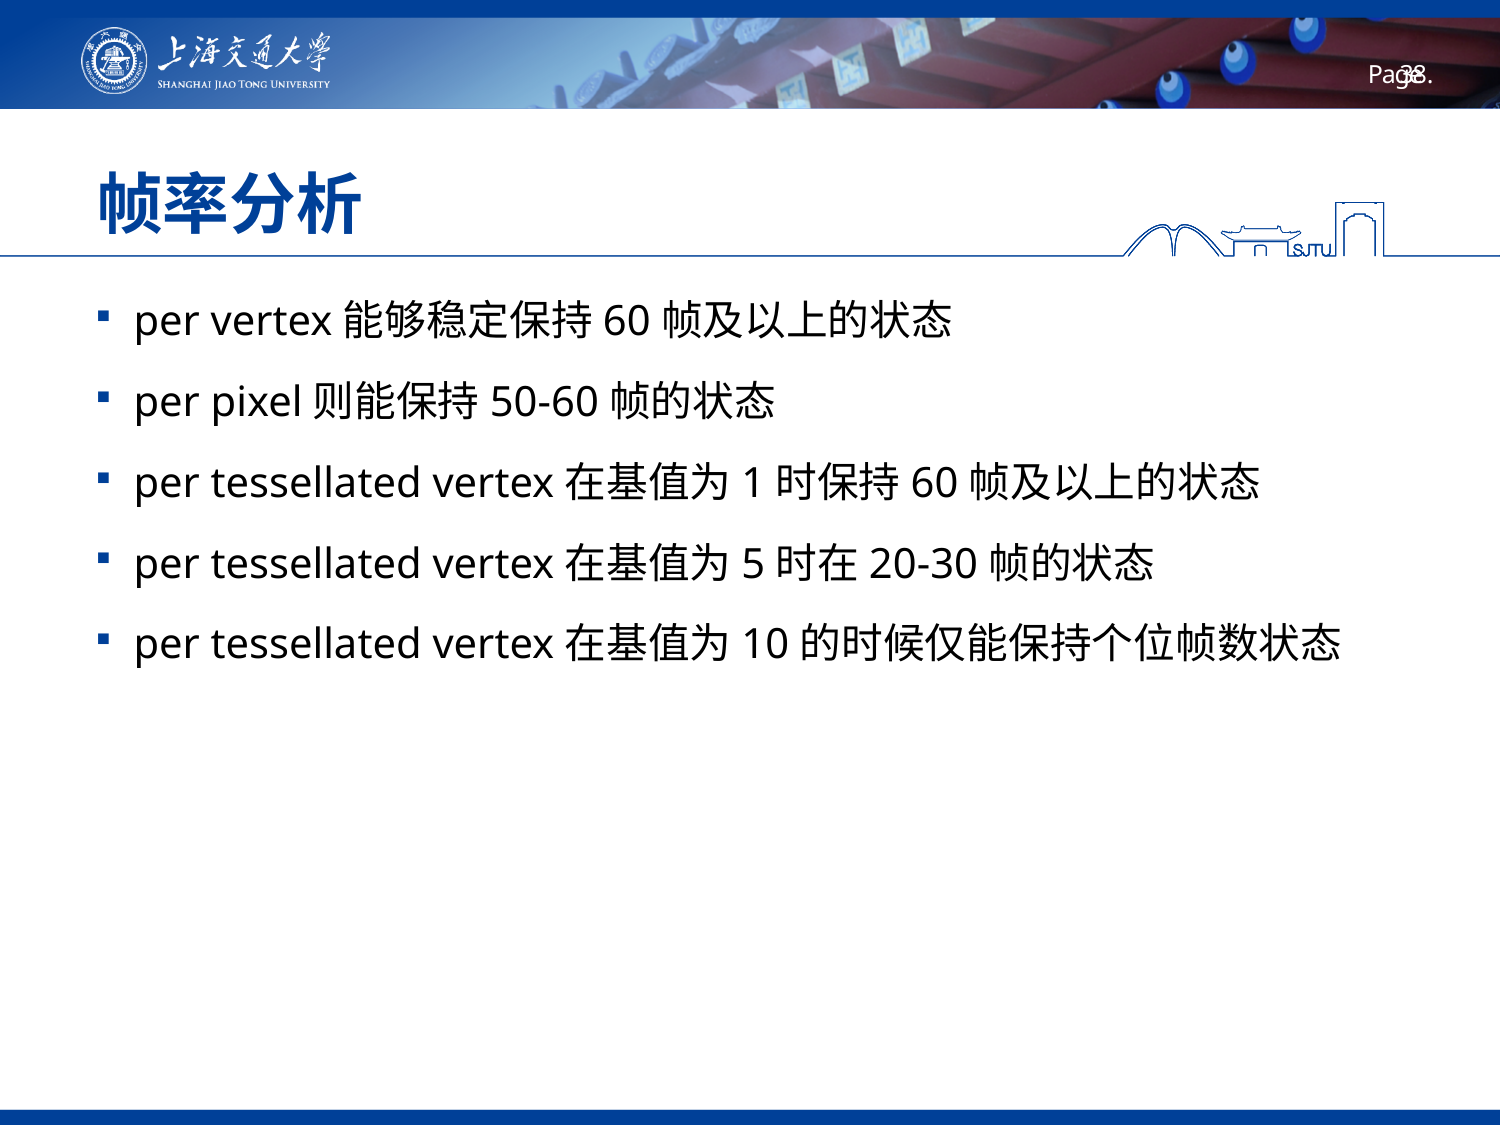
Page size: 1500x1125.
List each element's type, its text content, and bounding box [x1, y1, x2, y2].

list per vertex能够稳定保持60帧及以上的状态 per pixel则能保持50-60帧的状态 per tessellated vertex在基值为1时保持60帧及以上的状态 per tessellated vertex在基值为5时在20-30帧的状态 per tessellated vertex在基值为10的时候仅能保持个位帧数状态 [81, 276, 1455, 1084]
picture [0, 18, 1500, 109]
title 帧率分析 [81, 160, 1455, 255]
